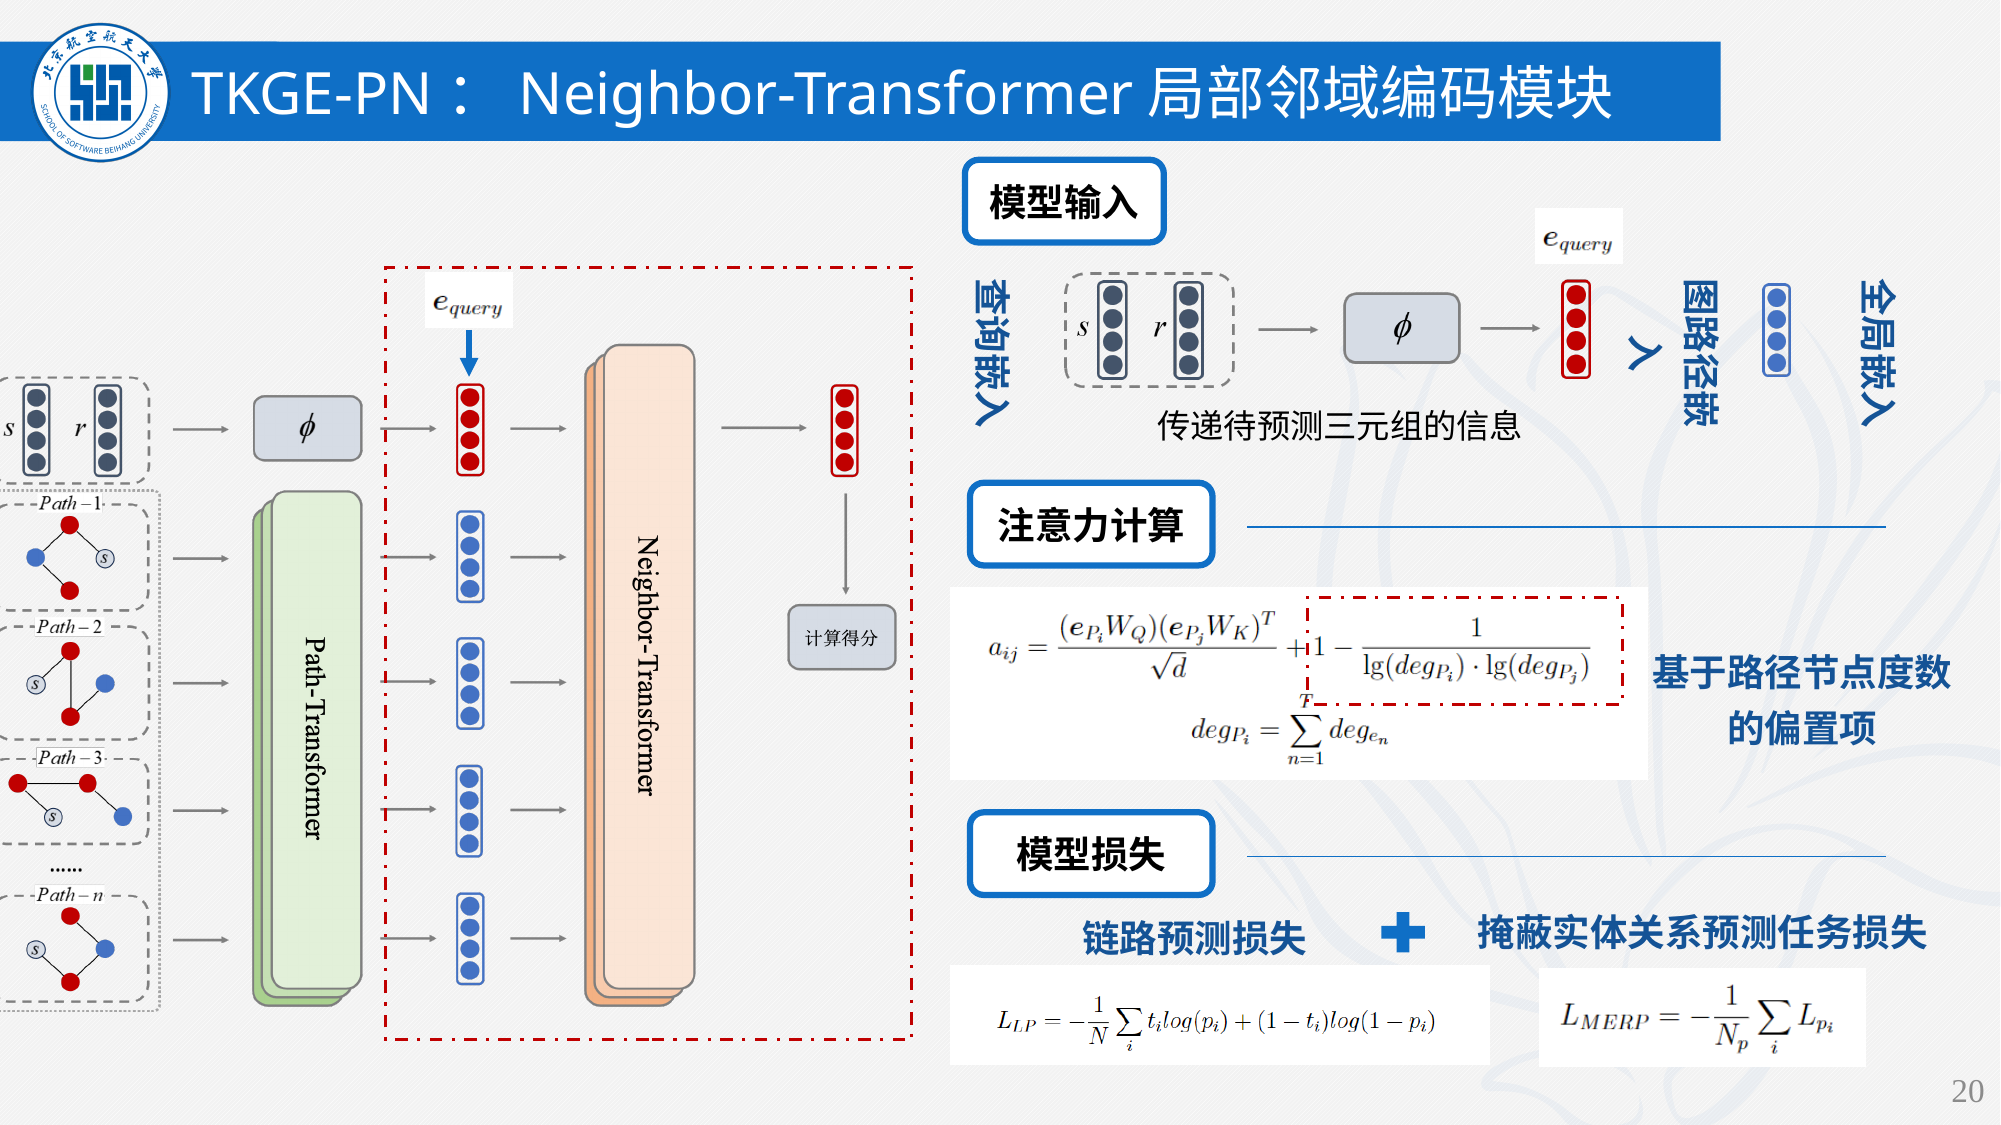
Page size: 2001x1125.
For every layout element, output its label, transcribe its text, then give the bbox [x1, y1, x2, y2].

picture [950, 587, 1648, 780]
picture [0, 343, 897, 1012]
text_box 基于路径节点度数的偏置项 [1648, 630, 1980, 758]
text_box 模型损失 [968, 811, 1214, 897]
text_box [385, 266, 913, 1041]
slide_number 20 [1550, 1058, 2000, 1119]
text_box 模型输入 [963, 158, 1165, 244]
text_box 掩蔽实体关系预测任务损失 [1432, 890, 1973, 962]
picture [19, 11, 181, 172]
picture [1762, 283, 1791, 377]
picture [1064, 272, 1591, 389]
picture [950, 965, 1490, 1065]
text_box 图路径嵌入 [1661, 246, 1744, 460]
picture [1535, 208, 1623, 264]
text_box [1380, 911, 1426, 953]
list TKGE-PN：Neighbor-Transformer局部邻域编码模块 [180, 41, 1721, 141]
text_box 链路预测损失 [1049, 896, 1341, 965]
text_box 注意力计算 [968, 481, 1214, 567]
text_box 全局嵌入 [1838, 246, 1921, 460]
text_box 传递待预测三元组的信息 [1088, 397, 1592, 453]
picture [1539, 968, 1866, 1067]
text_box 查询嵌入 [952, 246, 1035, 460]
picture [425, 272, 513, 328]
